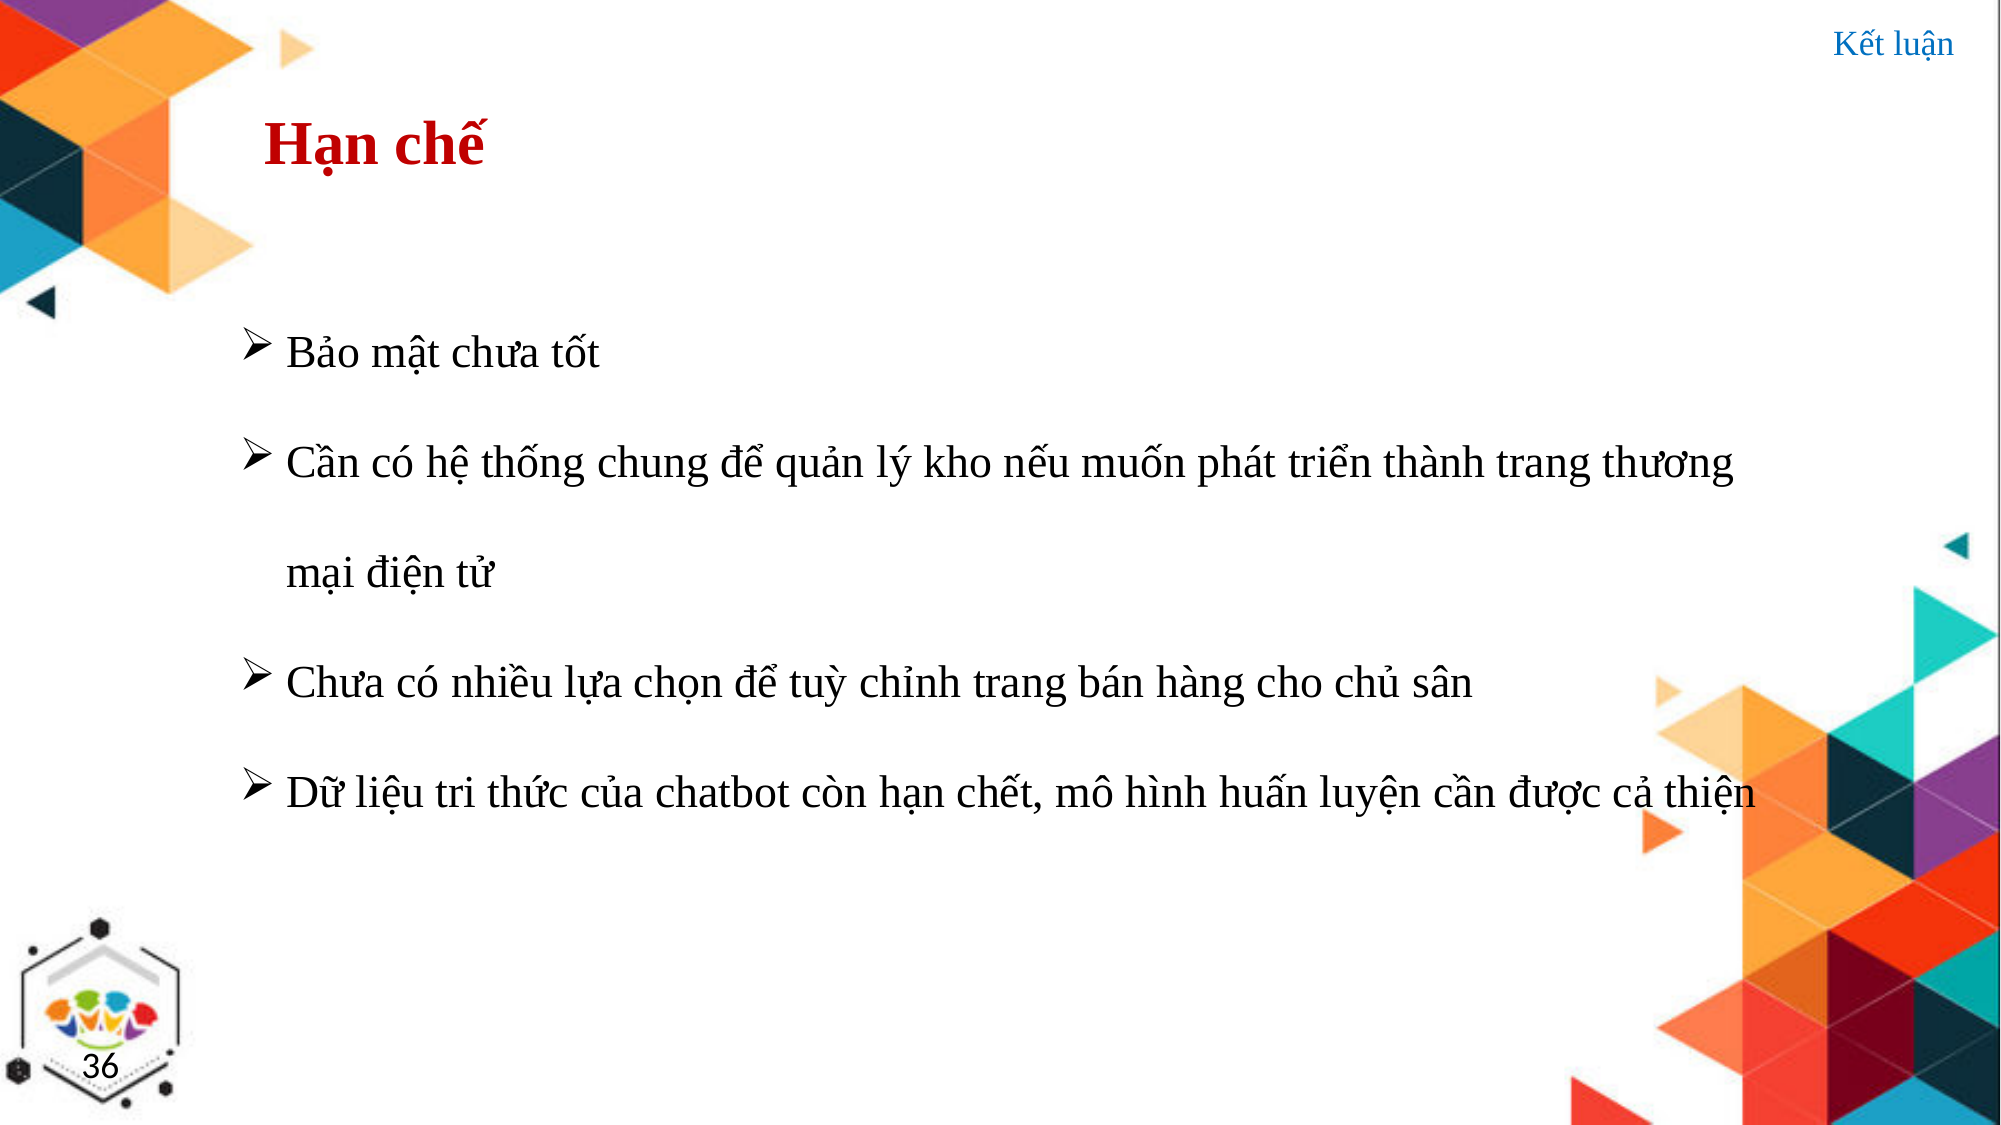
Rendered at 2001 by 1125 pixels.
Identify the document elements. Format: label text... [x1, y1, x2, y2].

picture [0, 0, 2001, 1125]
text_box Kết luận [1797, 17, 2000, 88]
text_box Bảo mật chưa tốt Cần có hệ thống chung để quản lý kho nếu muốn phát triển thành trang thương mại điện tử Chưa có nhiều lựa chọn để tuỳ chỉnh trang bán hàng cho chủ sân Dữ liệu tri thức của chatbot còn hạn chết, mô hình huấn luyện cần được cả thiện [224, 259, 1776, 925]
text_box Hạn chế [249, 87, 1382, 189]
text_box 36 [66, 1034, 142, 1094]
